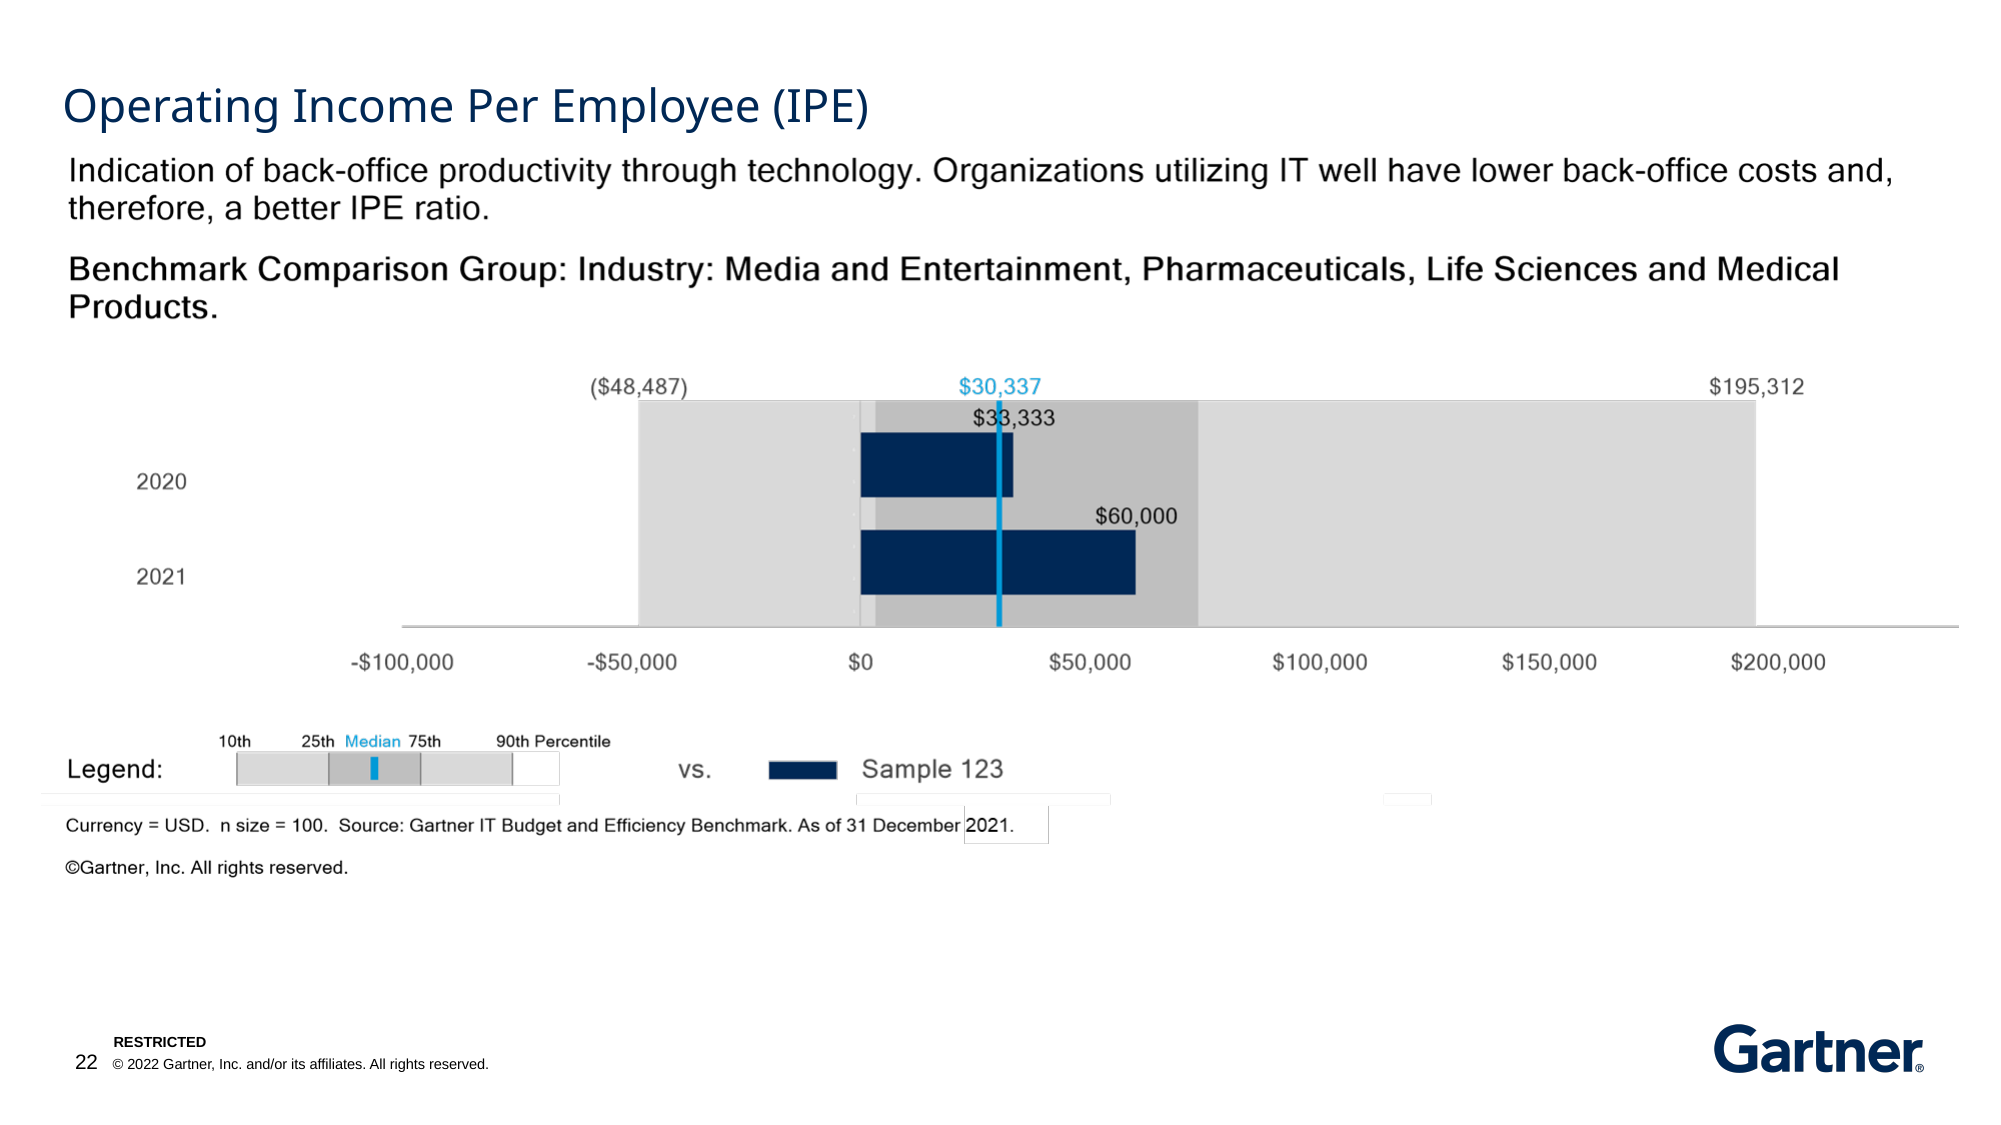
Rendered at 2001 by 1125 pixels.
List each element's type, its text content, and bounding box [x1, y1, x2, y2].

picture [41, 150, 1959, 974]
title Operating Income Per Employee (IPE) [62, 83, 1913, 150]
picture [1714, 1024, 1924, 1073]
